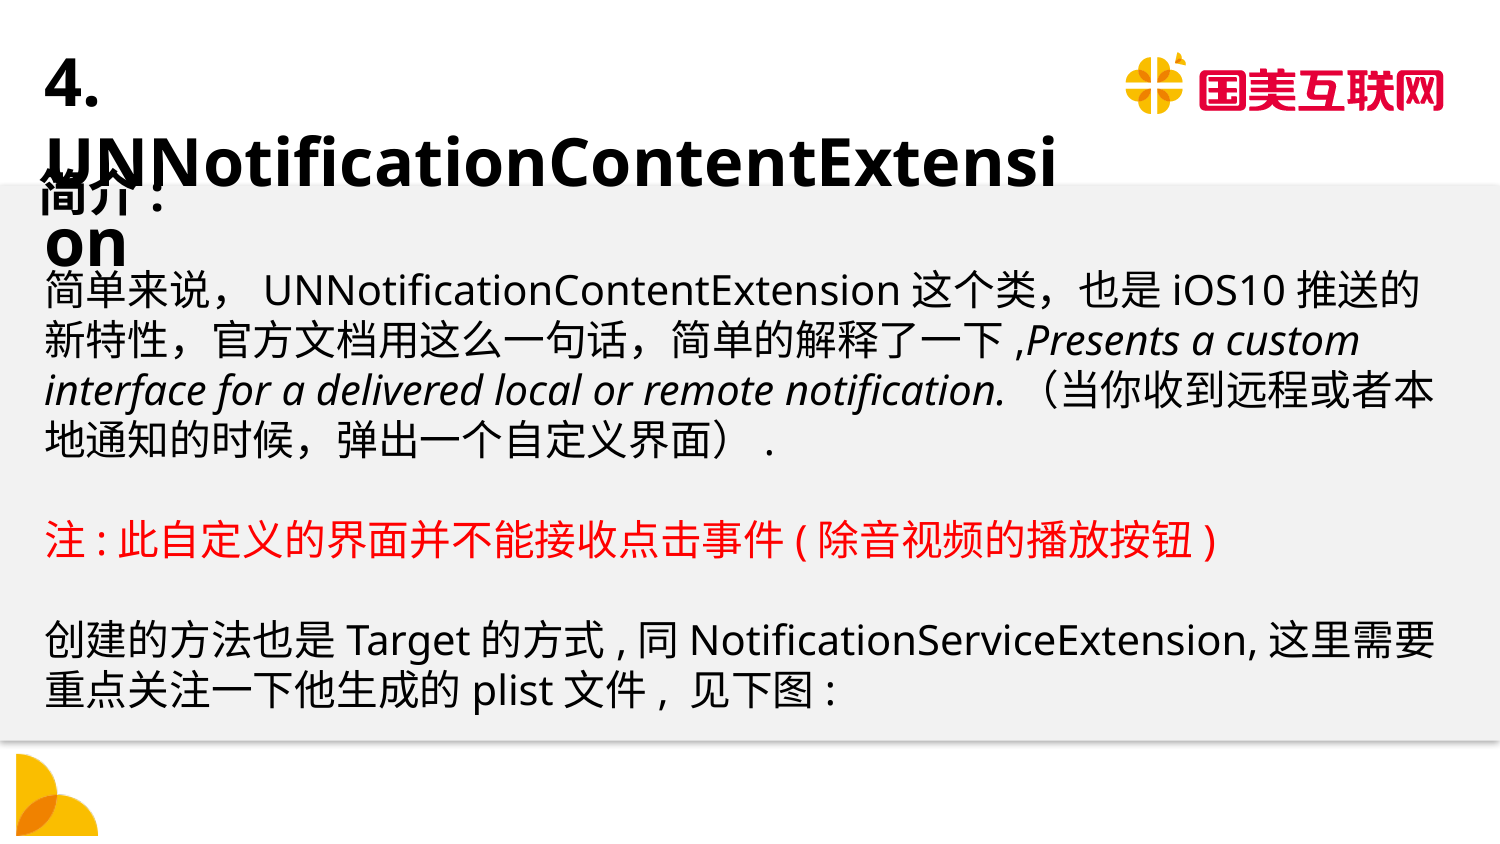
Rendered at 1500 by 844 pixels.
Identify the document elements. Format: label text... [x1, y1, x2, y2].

text_box 简单来说，UNNotificationContentExtension这个类，也是iOS10推送的新特性，官方文档用这么一句话，简单的解释了一下,Presents a custom interface for a delivered local or remote notification.（当你收到远程或者本地通知的时候，弹出一个自定义界面）. 注:此自定义的界面并不能接收点击事件(除音视频的播放按钮) 创建的方法也是Target的方式,同NotificationServiceExtension,这里需要重点关注一下他生成的plist文件, 见下图: [29, 256, 1459, 722]
text_box 简介: [23, 154, 180, 230]
picture [0, 740, 113, 836]
text_box 4. UNNotificationContentExtension [29, 32, 1105, 256]
picture [1105, 43, 1465, 128]
